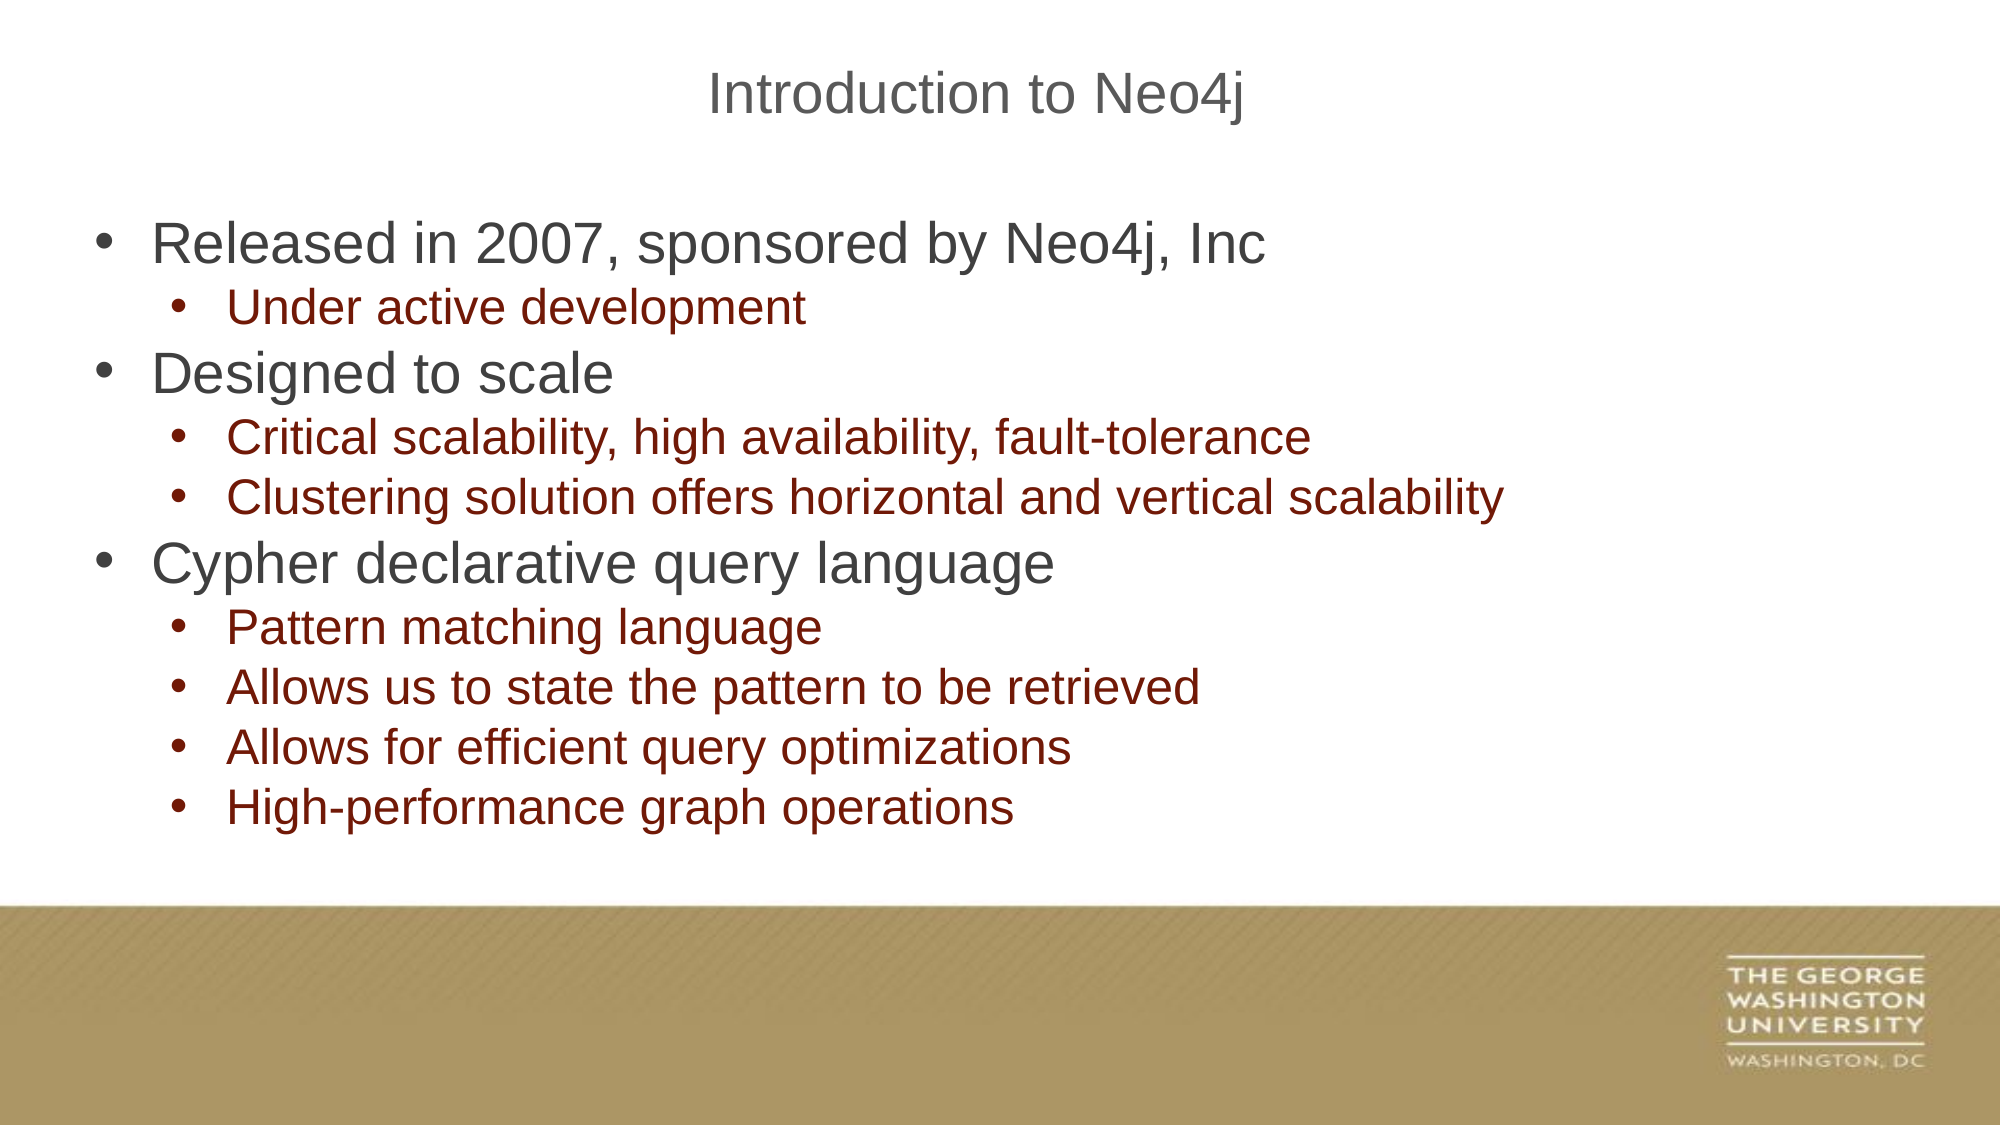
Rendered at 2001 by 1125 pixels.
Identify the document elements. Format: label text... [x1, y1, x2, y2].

title Introduction to Neo4j [422, 47, 1533, 197]
picture [0, 0, 2000, 1125]
text_box Released in 2007, sponsored by Neo4j, Inc Under active development Designed to scale Critical scalability, high availability, fault-tolerance Clustering solution offers horizontal and vertical scalability Cypher declarative query language Pattern matching language Allows us to state the pattern to be retrieved Allows for efficient query optimizations High-performance graph operations [80, 197, 1963, 973]
